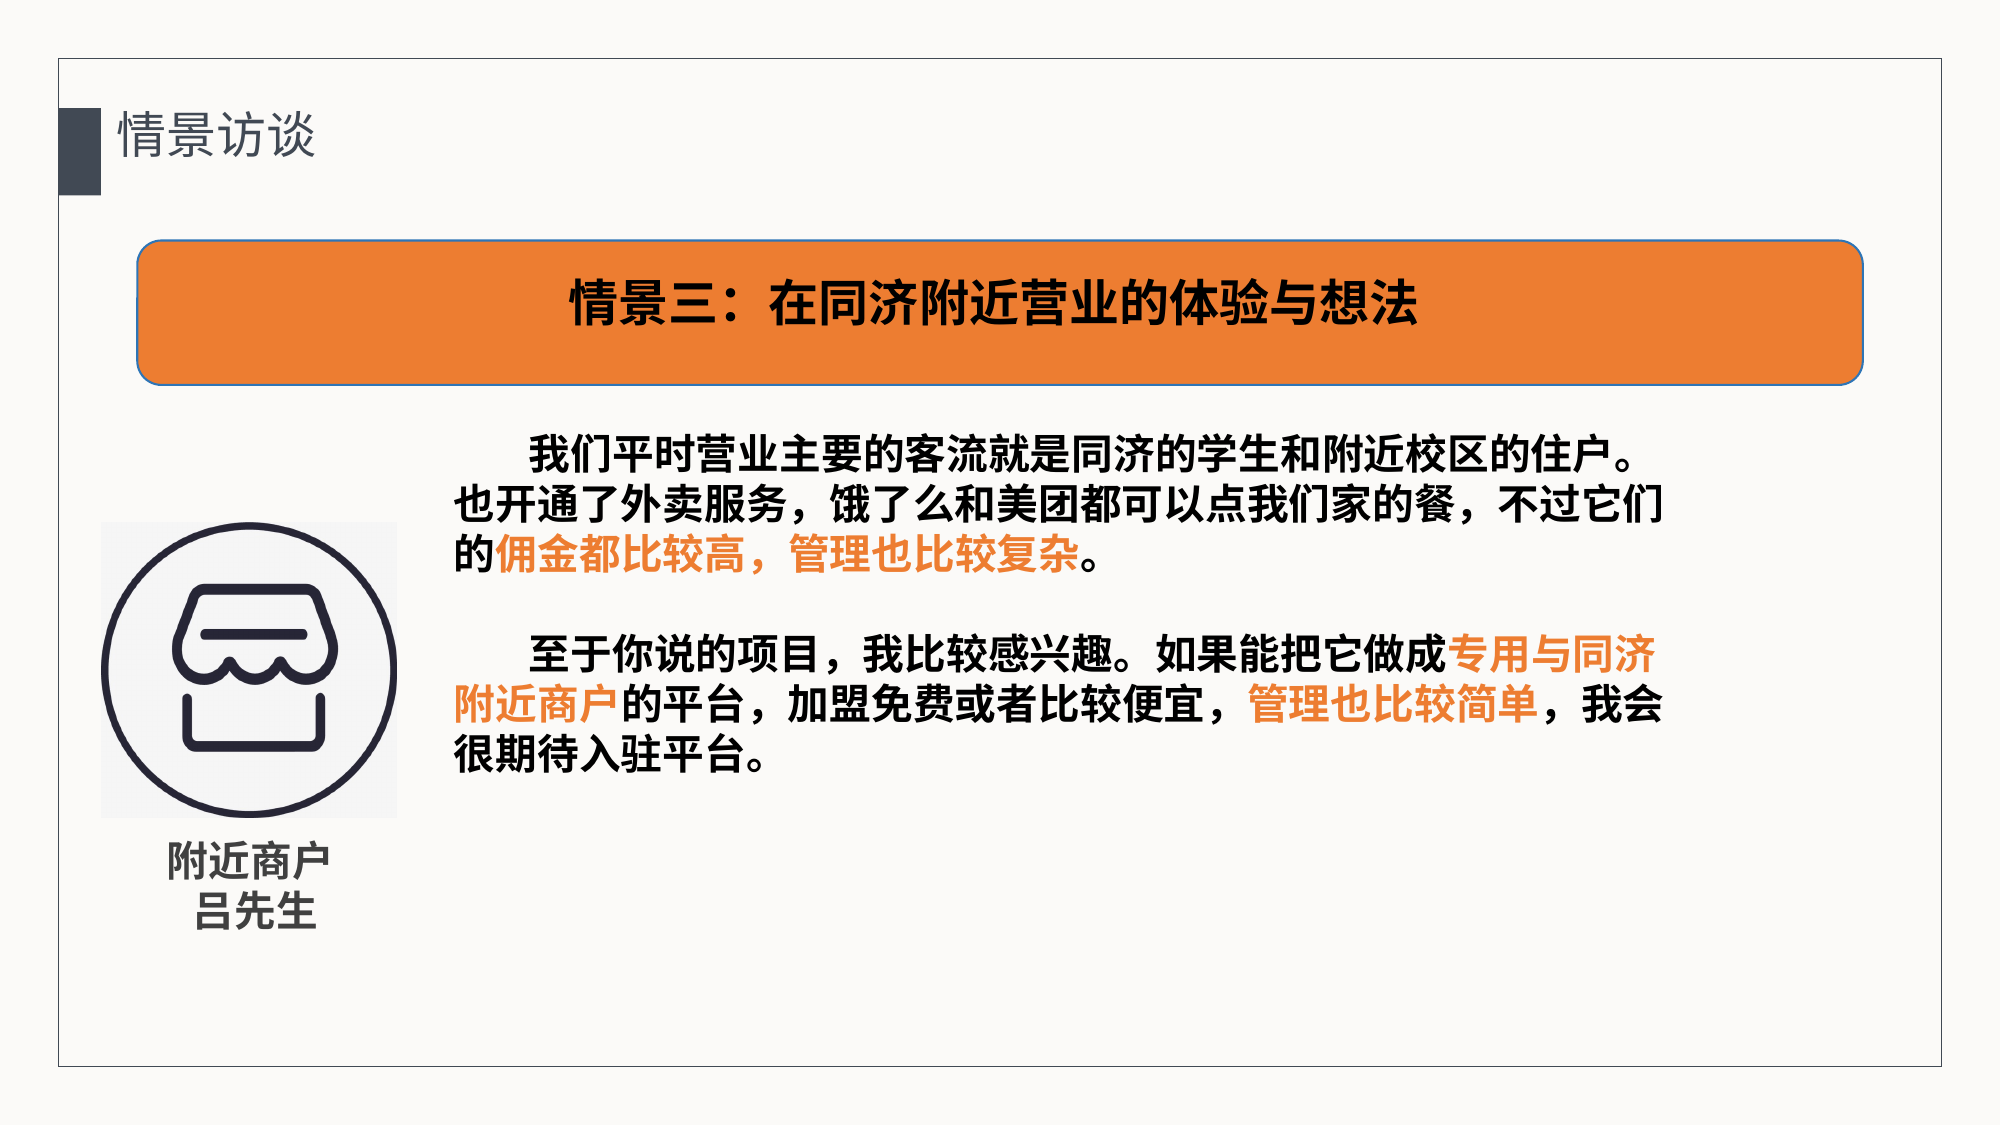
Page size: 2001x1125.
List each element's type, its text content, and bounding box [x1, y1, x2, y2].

text_box 情景三：在同济附近营业的体验与想法 [554, 264, 1446, 362]
text_box 我们平时营业主要的客流就是同济的学生和附近校区的住户。也开通了外卖服务，饿了么和美团都可以点我们家的餐，不过它们的佣金都比较高，管理也比较复杂。 至于你说的项目，我比较感兴趣。如果能把它做成专用与同济附近商户的平台，加盟免费或者比较便宜，管理也比较简单，我会很期待入驻平台。 [439, 420, 1689, 983]
text_box 附近商户 吕先生 [101, 827, 409, 943]
text_box [136, 239, 1864, 386]
picture [101, 522, 397, 819]
text_box 情景访谈 [101, 95, 831, 204]
